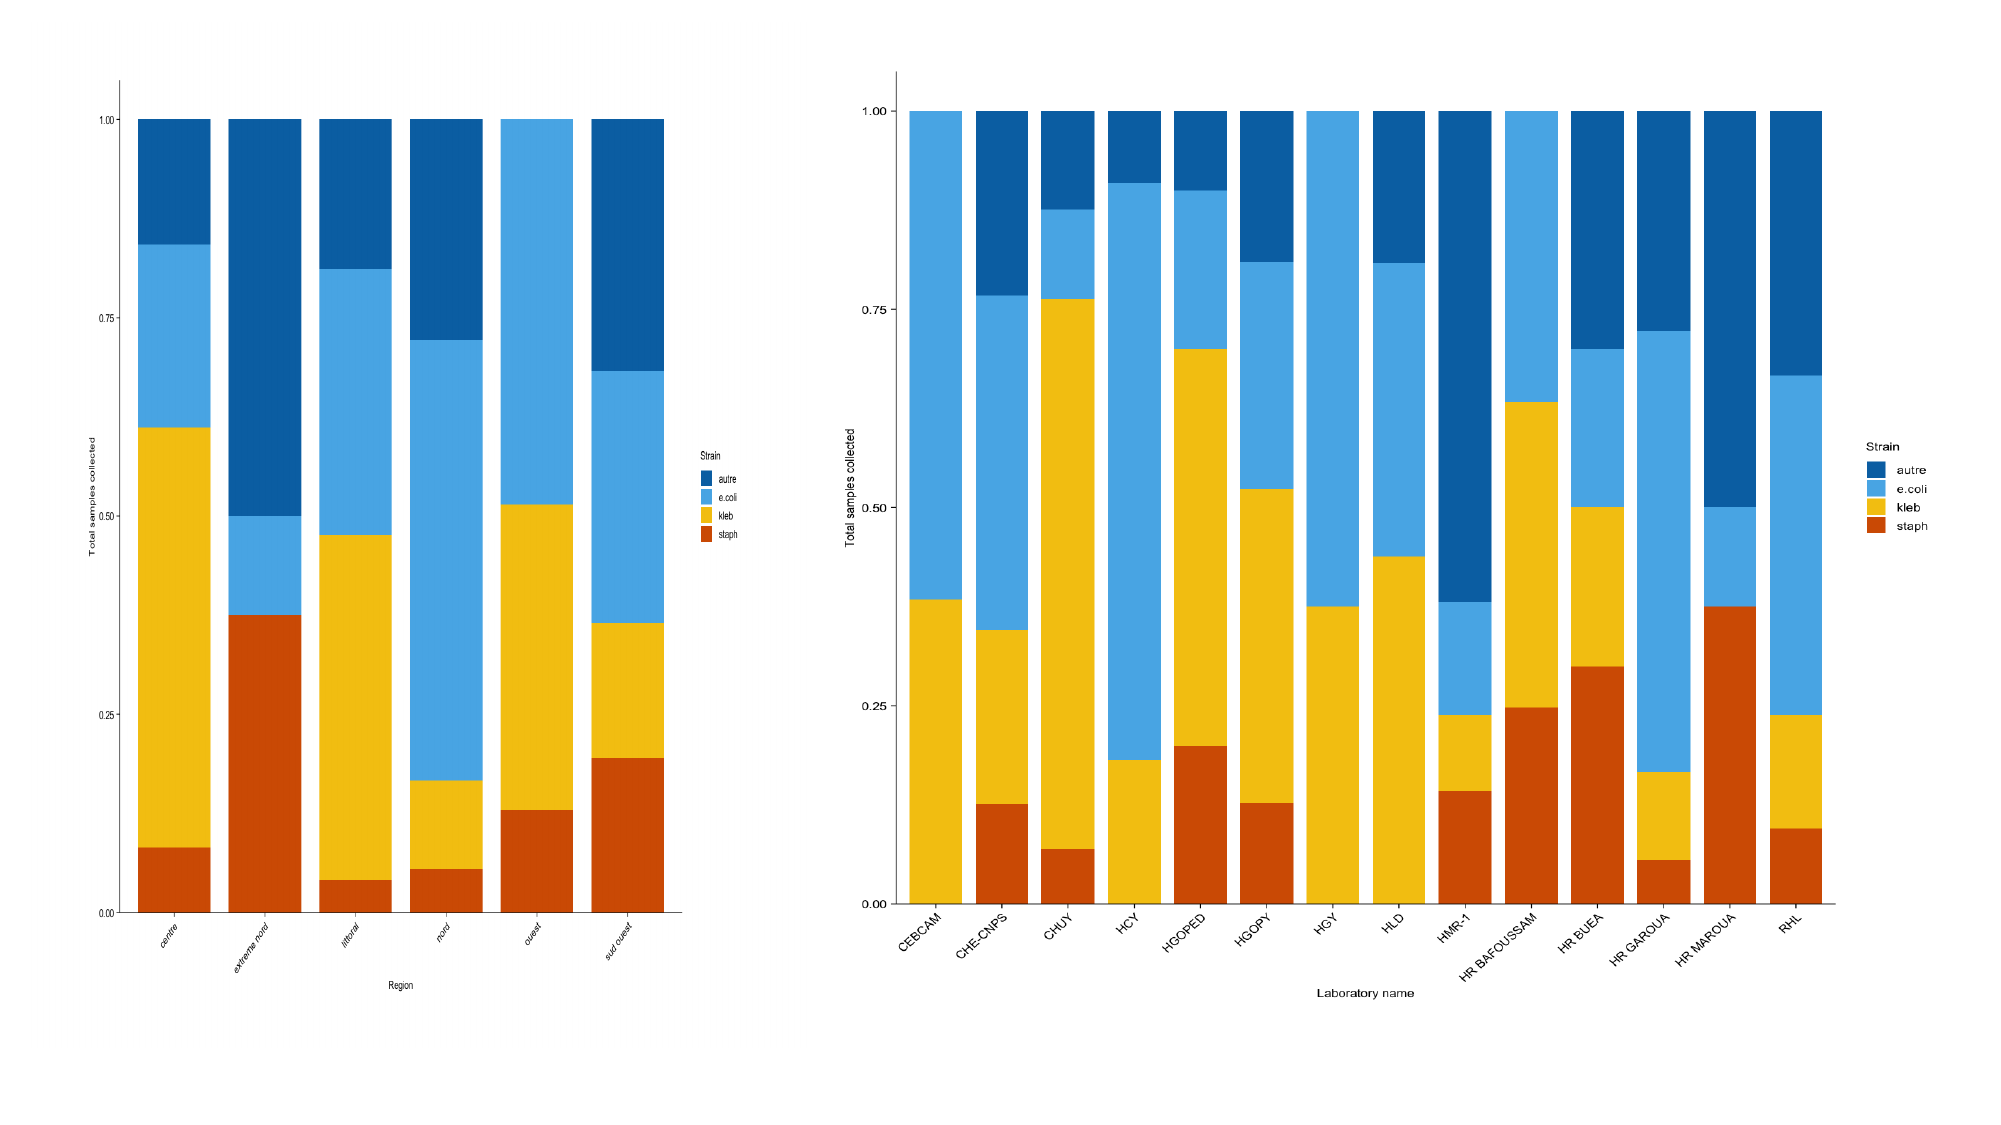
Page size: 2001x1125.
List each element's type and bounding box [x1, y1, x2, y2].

picture [25, 21, 1975, 1048]
